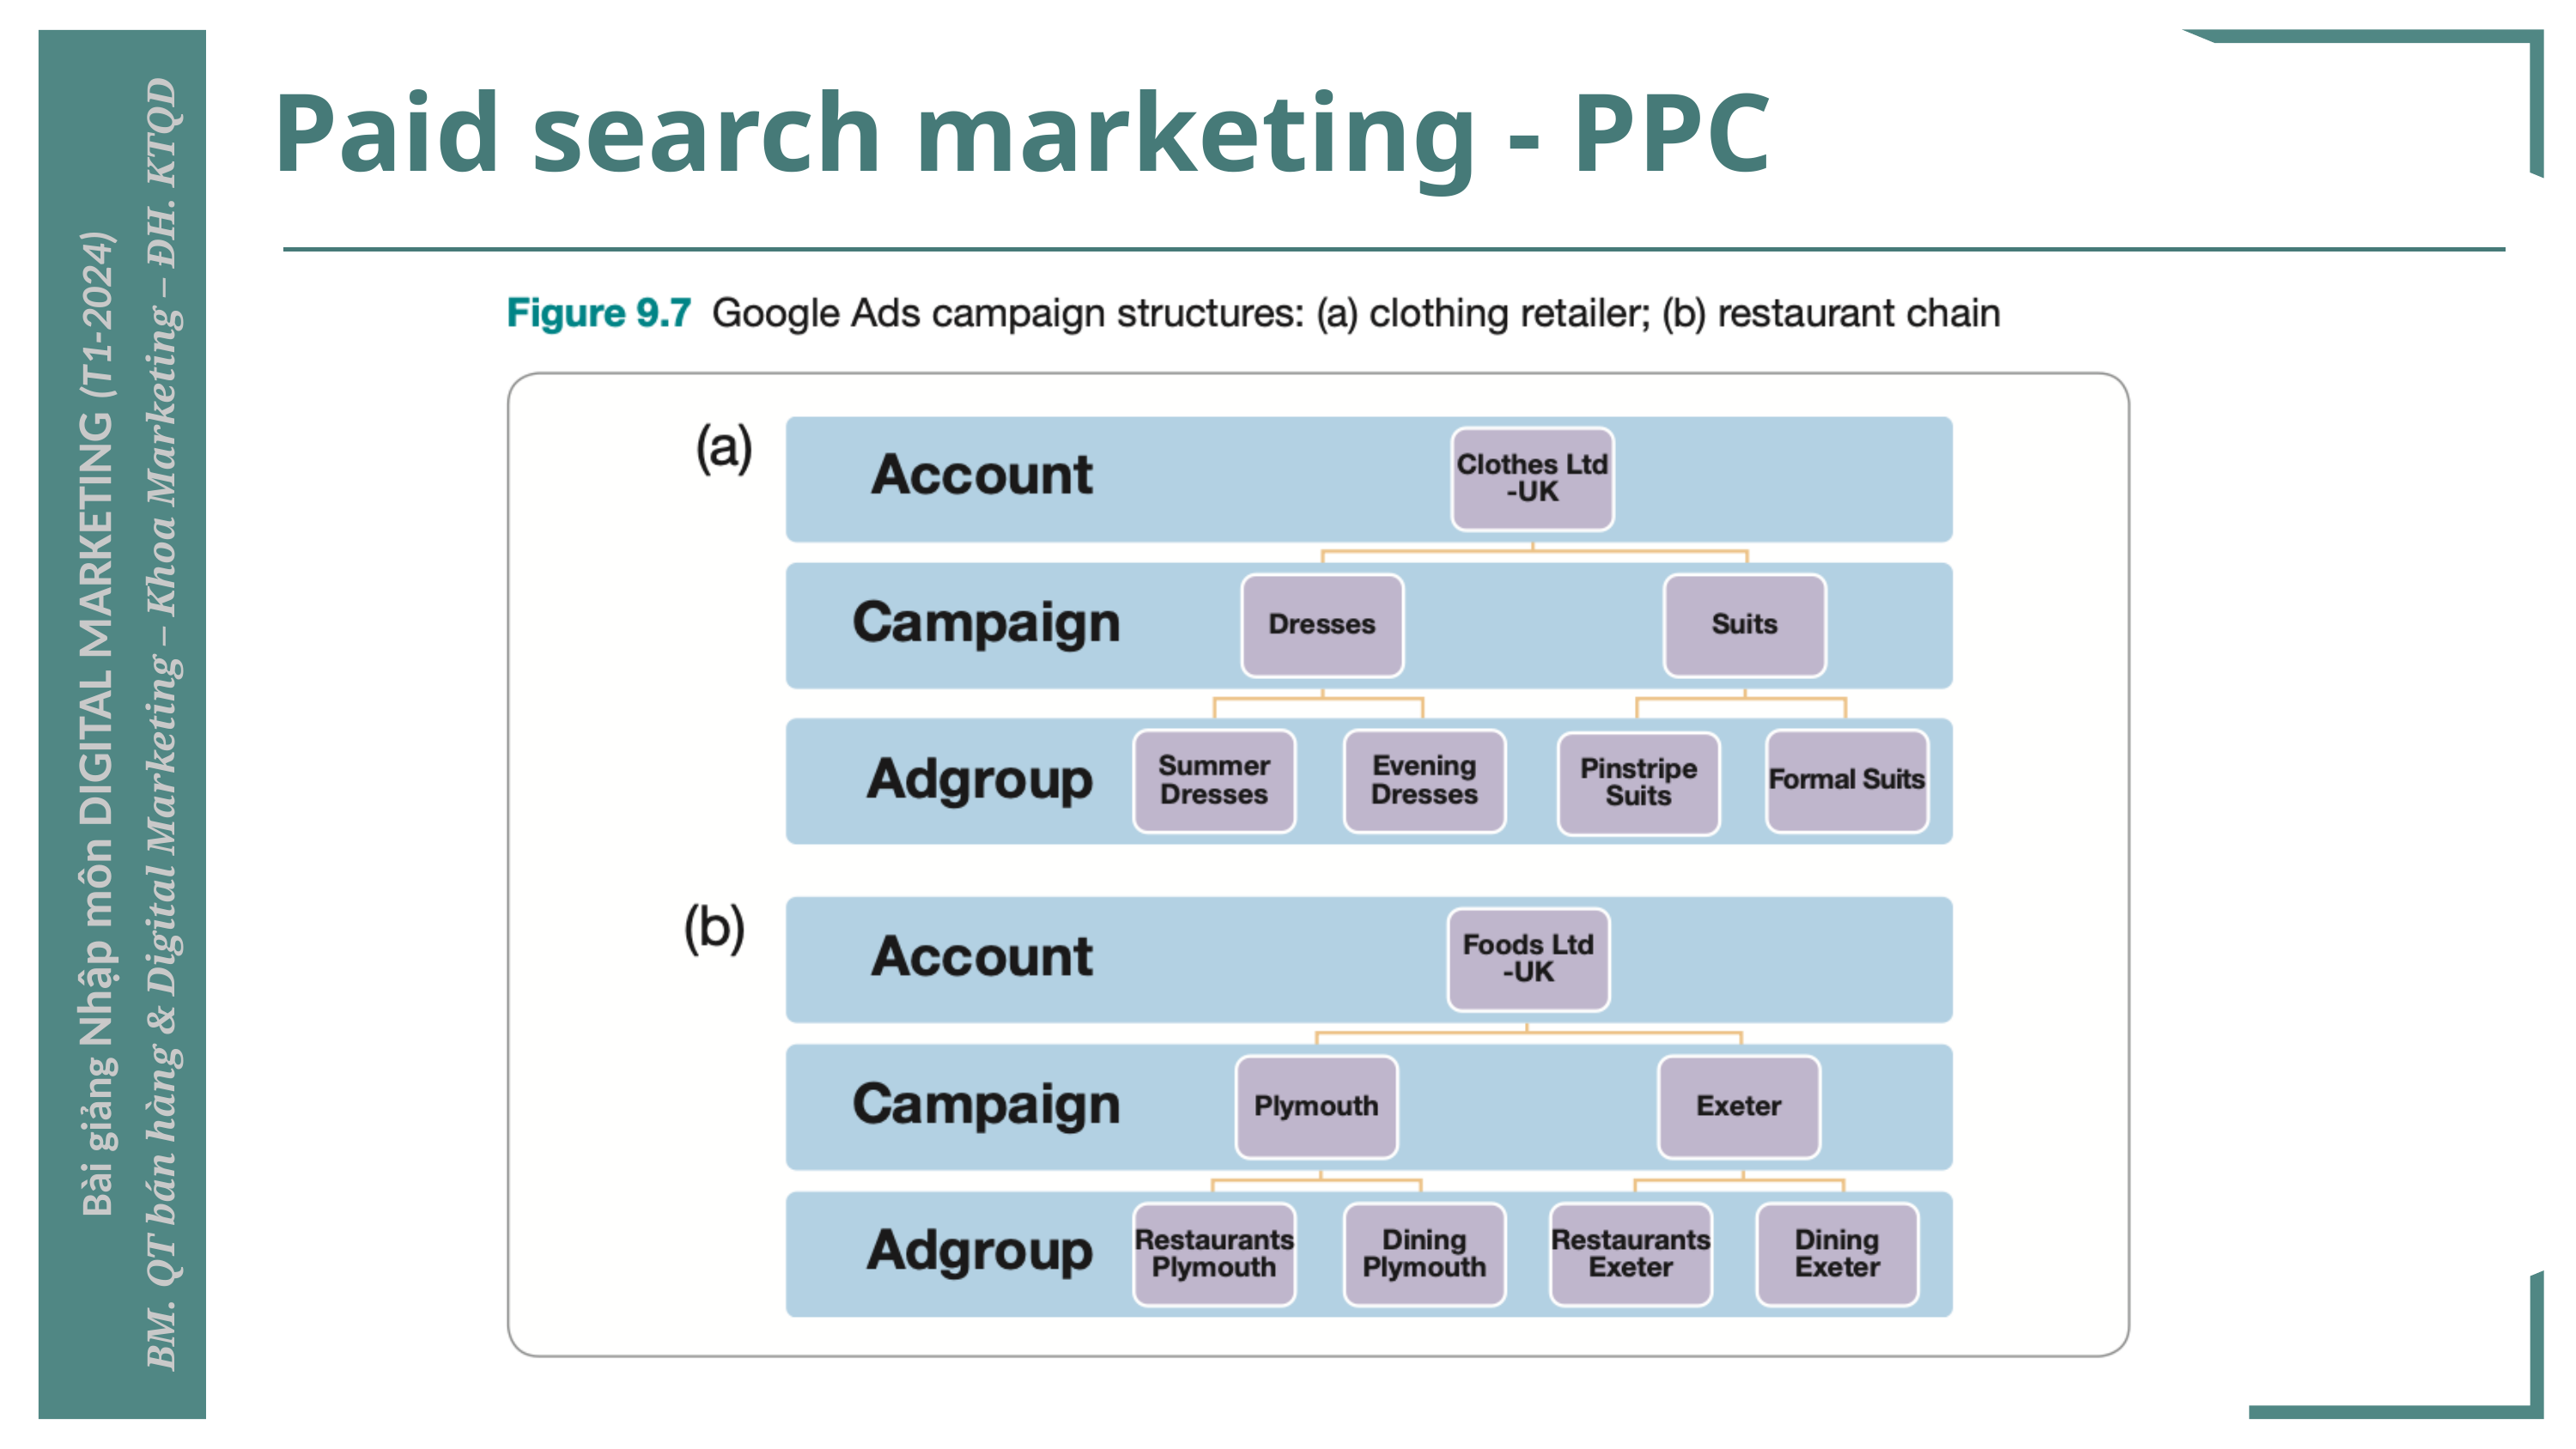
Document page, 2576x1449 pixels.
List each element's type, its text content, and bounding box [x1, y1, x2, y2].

title Paid search marketing - PPC [258, 25, 2480, 249]
picture [418, 274, 2250, 1449]
